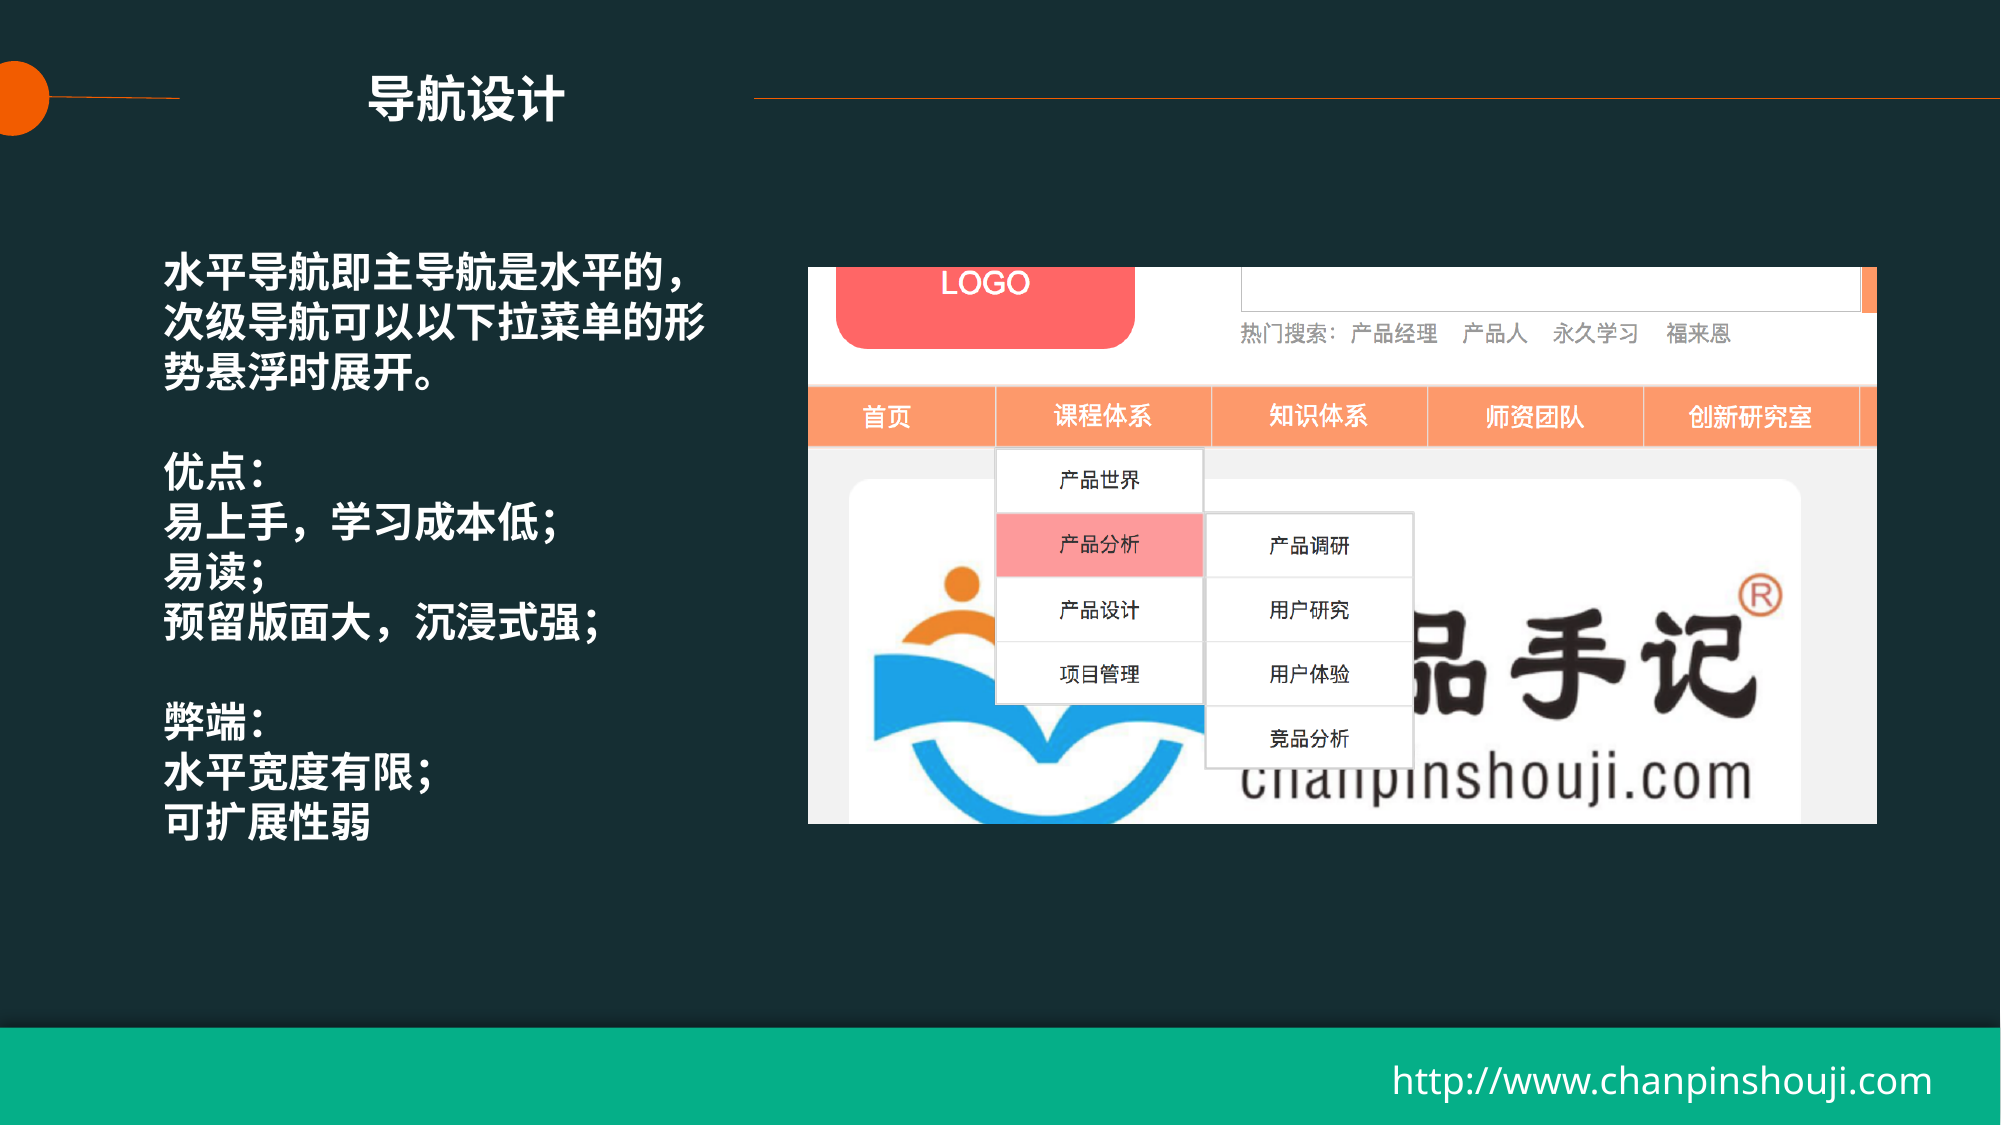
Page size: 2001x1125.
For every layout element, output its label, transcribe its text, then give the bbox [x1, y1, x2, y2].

text_box 导航设计 [183, 60, 750, 136]
picture [808, 267, 1877, 824]
text_box http://www.chanpinshouji.com [1376, 1049, 2000, 1110]
text_box 水平导航即主导航是水平的，次级导航可以以下拉菜单的形势悬浮时展开。 优点： 易上手，学习成本低； 易读； 预留版面大，沉浸式强； 弊端： 水平宽度有限； 可扩展性弱 [148, 237, 728, 853]
